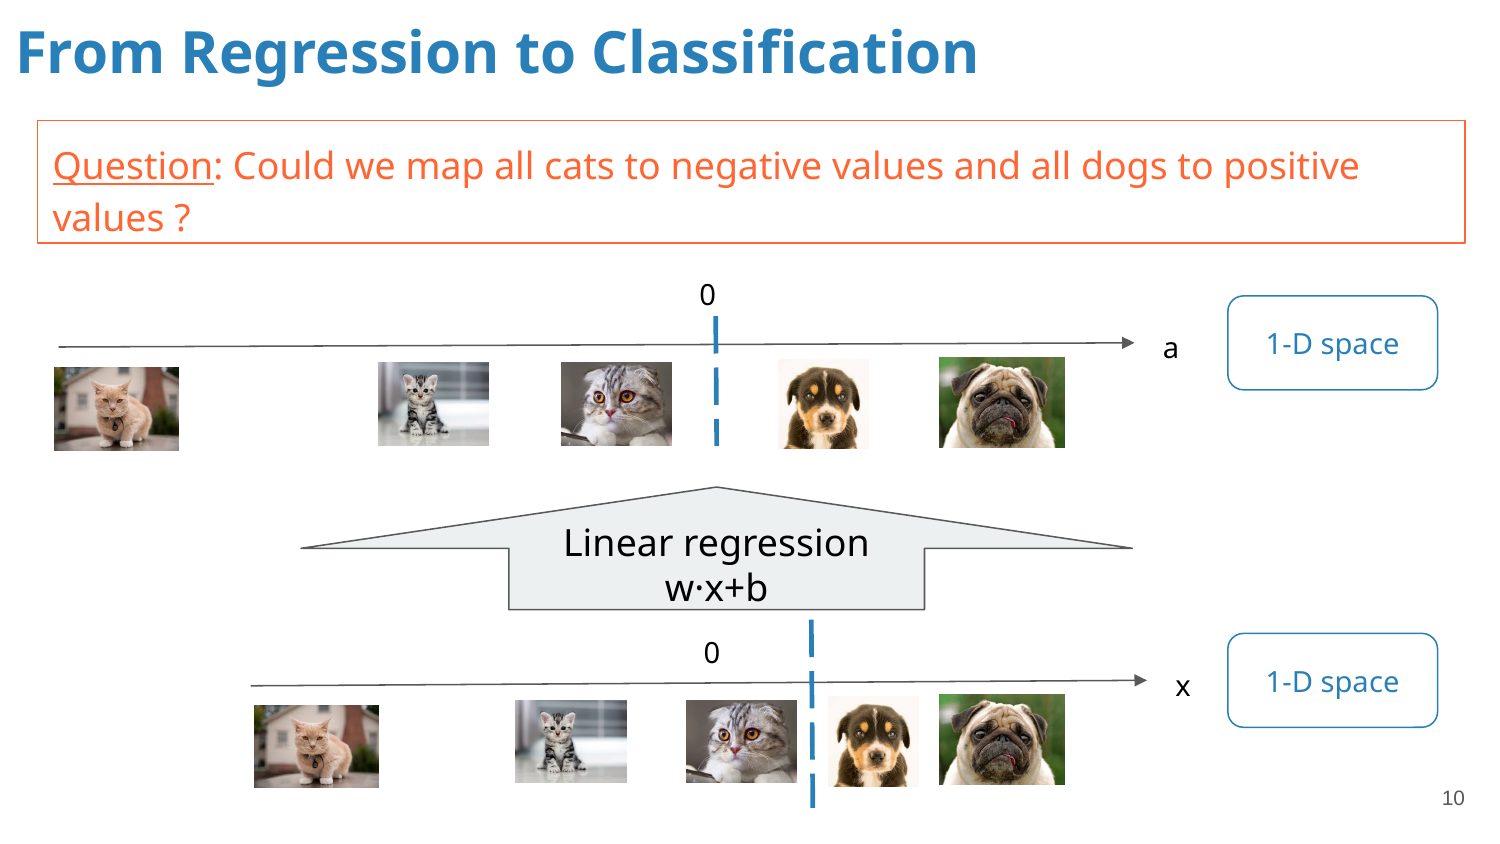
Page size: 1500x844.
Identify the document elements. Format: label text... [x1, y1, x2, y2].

picture [777, 358, 869, 450]
title From Regression to Classification [0, 0, 1398, 94]
picture [939, 356, 1065, 448]
text_box 0 [688, 619, 744, 678]
picture [53, 367, 179, 451]
text_box 1-D space [1227, 295, 1438, 390]
picture [939, 694, 1065, 785]
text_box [722, 342, 1135, 348]
picture [686, 699, 798, 784]
picture [827, 696, 919, 787]
text_box Question: Could we map all cats to negative values and all dogs to positive values ? [37, 120, 1466, 244]
text_box 1-D space [1227, 633, 1438, 728]
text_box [819, 680, 1148, 687]
text_box a [1147, 314, 1203, 380]
picture [515, 699, 627, 784]
slide_number ‹#› [1389, 764, 1480, 830]
text_box Linear regression w·x+b [301, 487, 1133, 610]
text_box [250, 680, 805, 687]
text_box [58, 342, 710, 348]
picture [561, 362, 673, 446]
picture [253, 704, 379, 789]
picture [378, 362, 490, 446]
text_box x [1160, 652, 1216, 717]
text_box 0 [684, 260, 740, 326]
